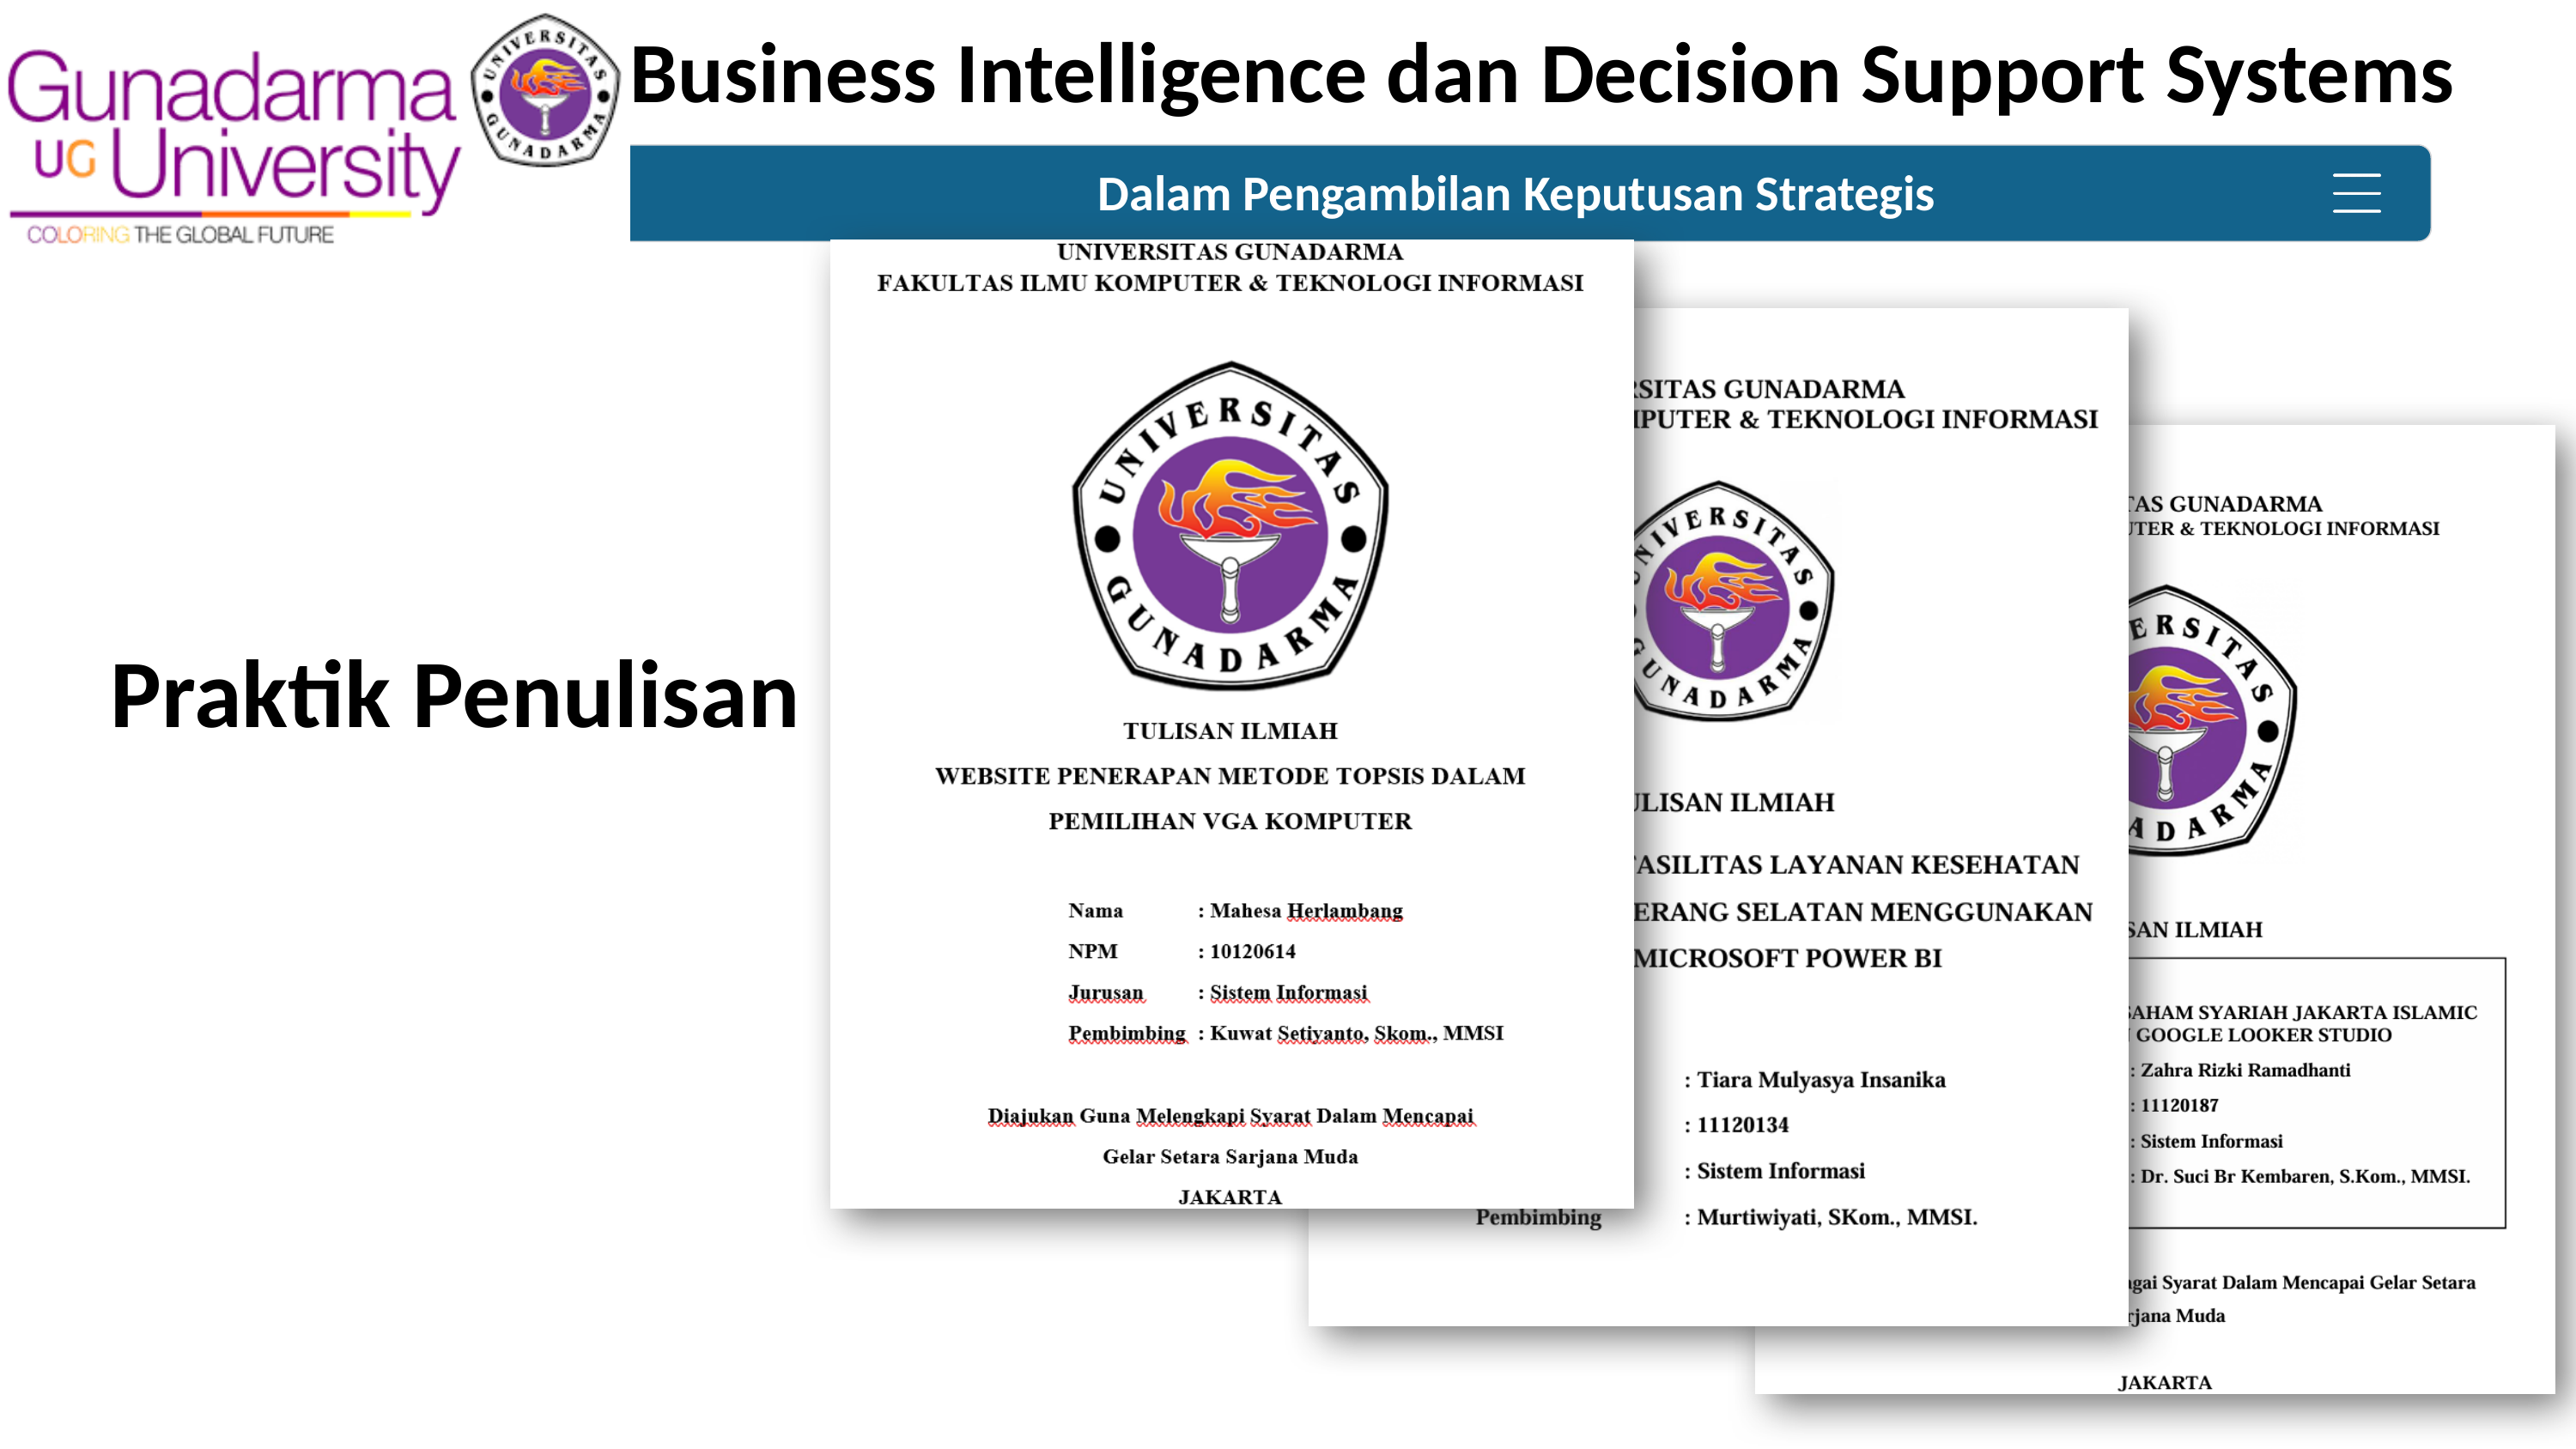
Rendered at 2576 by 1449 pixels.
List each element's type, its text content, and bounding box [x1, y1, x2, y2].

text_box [634, 144, 2432, 242]
picture [830, 239, 2555, 1394]
picture [0, 8, 630, 270]
text_box Business Intelligence dan Decision Support Systems [634, 59, 2576, 180]
text_box Praktik Penulisan [110, 686, 814, 748]
